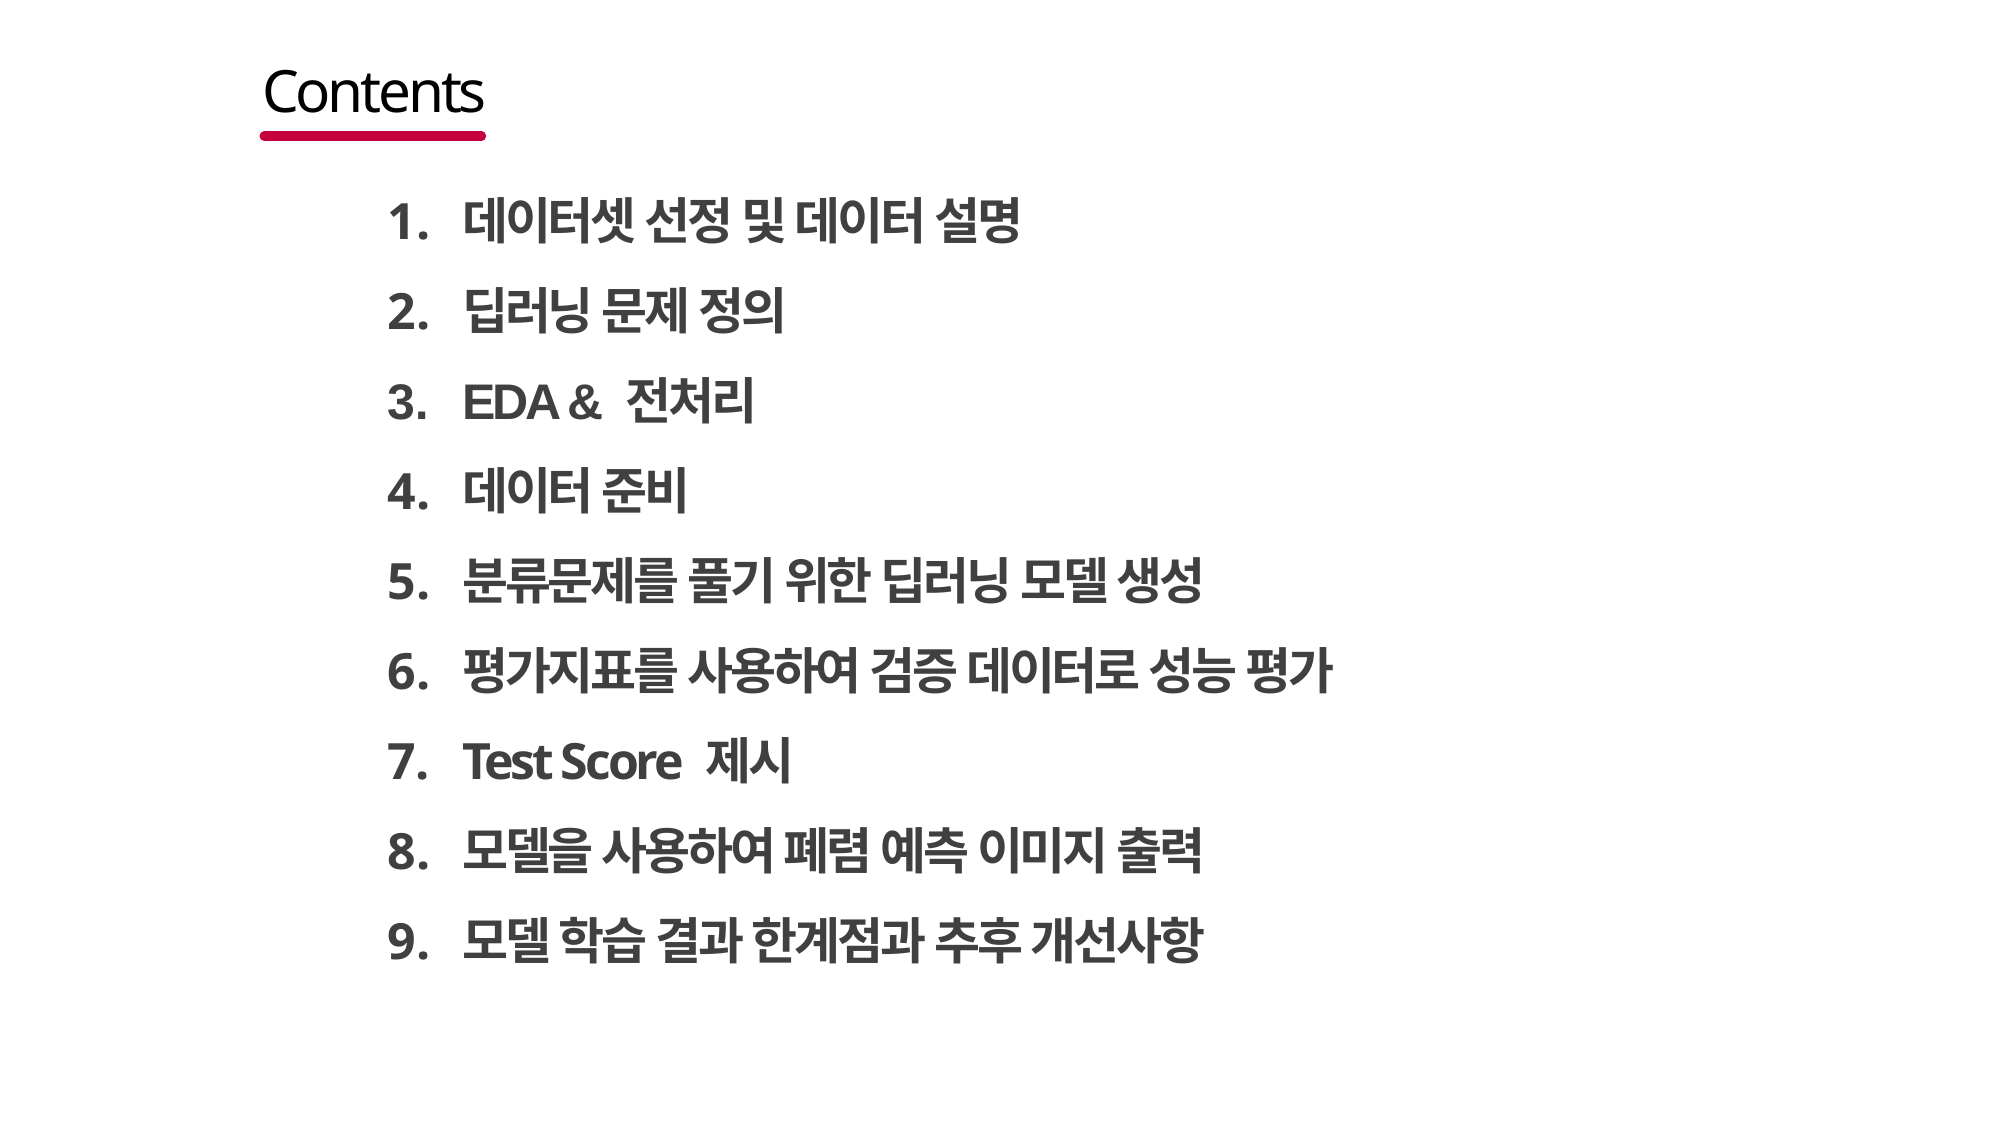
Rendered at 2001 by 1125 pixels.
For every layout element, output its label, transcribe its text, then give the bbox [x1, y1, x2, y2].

text_box Contents [247, 47, 503, 132]
text_box 데이터셋 선정 및 데이터 설명 딥러닝 문제 정의 EDA & 전처리 데이터 준비 분류문제를 풀기 위한 딥러닝 모델 생성 평가지표를 사용하여 검증 데이터로 성능 평가 Test Score 제시 모델을 사용하여 폐렴 예측 이미지 출력 모델 학습 결과 한계점과 추후 개선사항 [372, 152, 1934, 978]
